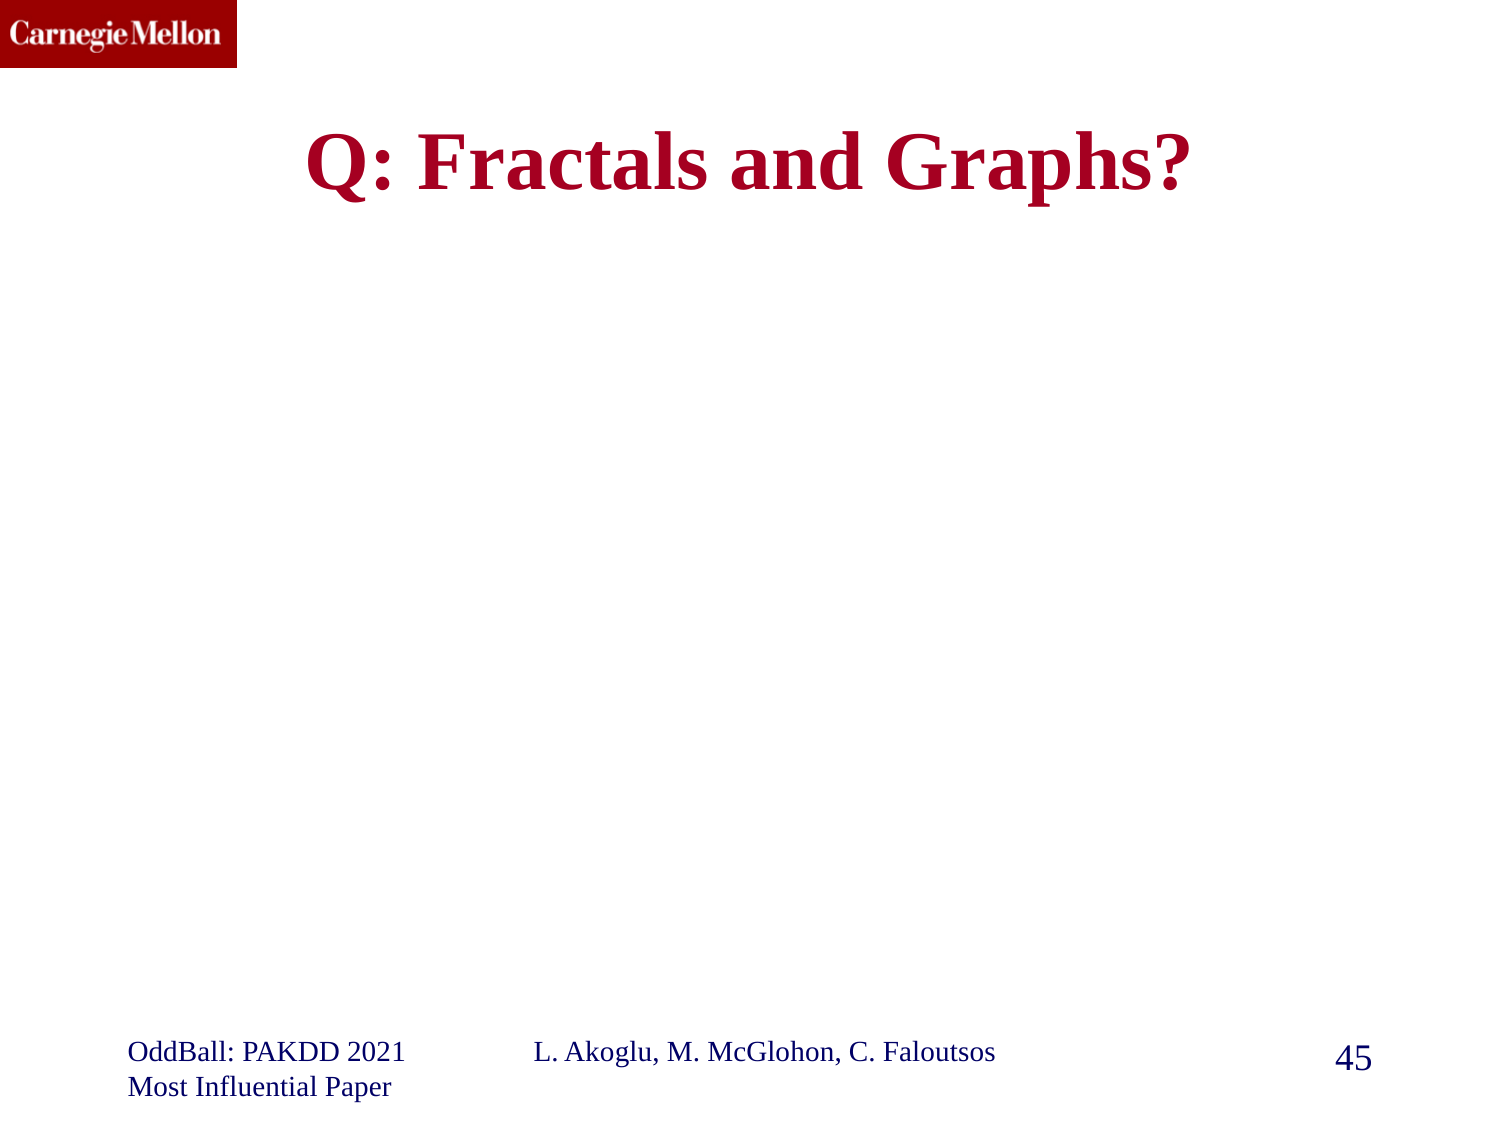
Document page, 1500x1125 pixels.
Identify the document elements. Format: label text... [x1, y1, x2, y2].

footer L. Akoglu, M. McGlohon, C. Faloutsos [512, 1024, 1018, 1101]
slide_number 45 [1074, 1024, 1388, 1101]
slide_number OddBall: PAKDD 2021 Most Influential Paper [112, 1024, 426, 1101]
title Q: Fractals and Graphs? [112, 99, 1388, 213]
picture [0, 0, 237, 68]
